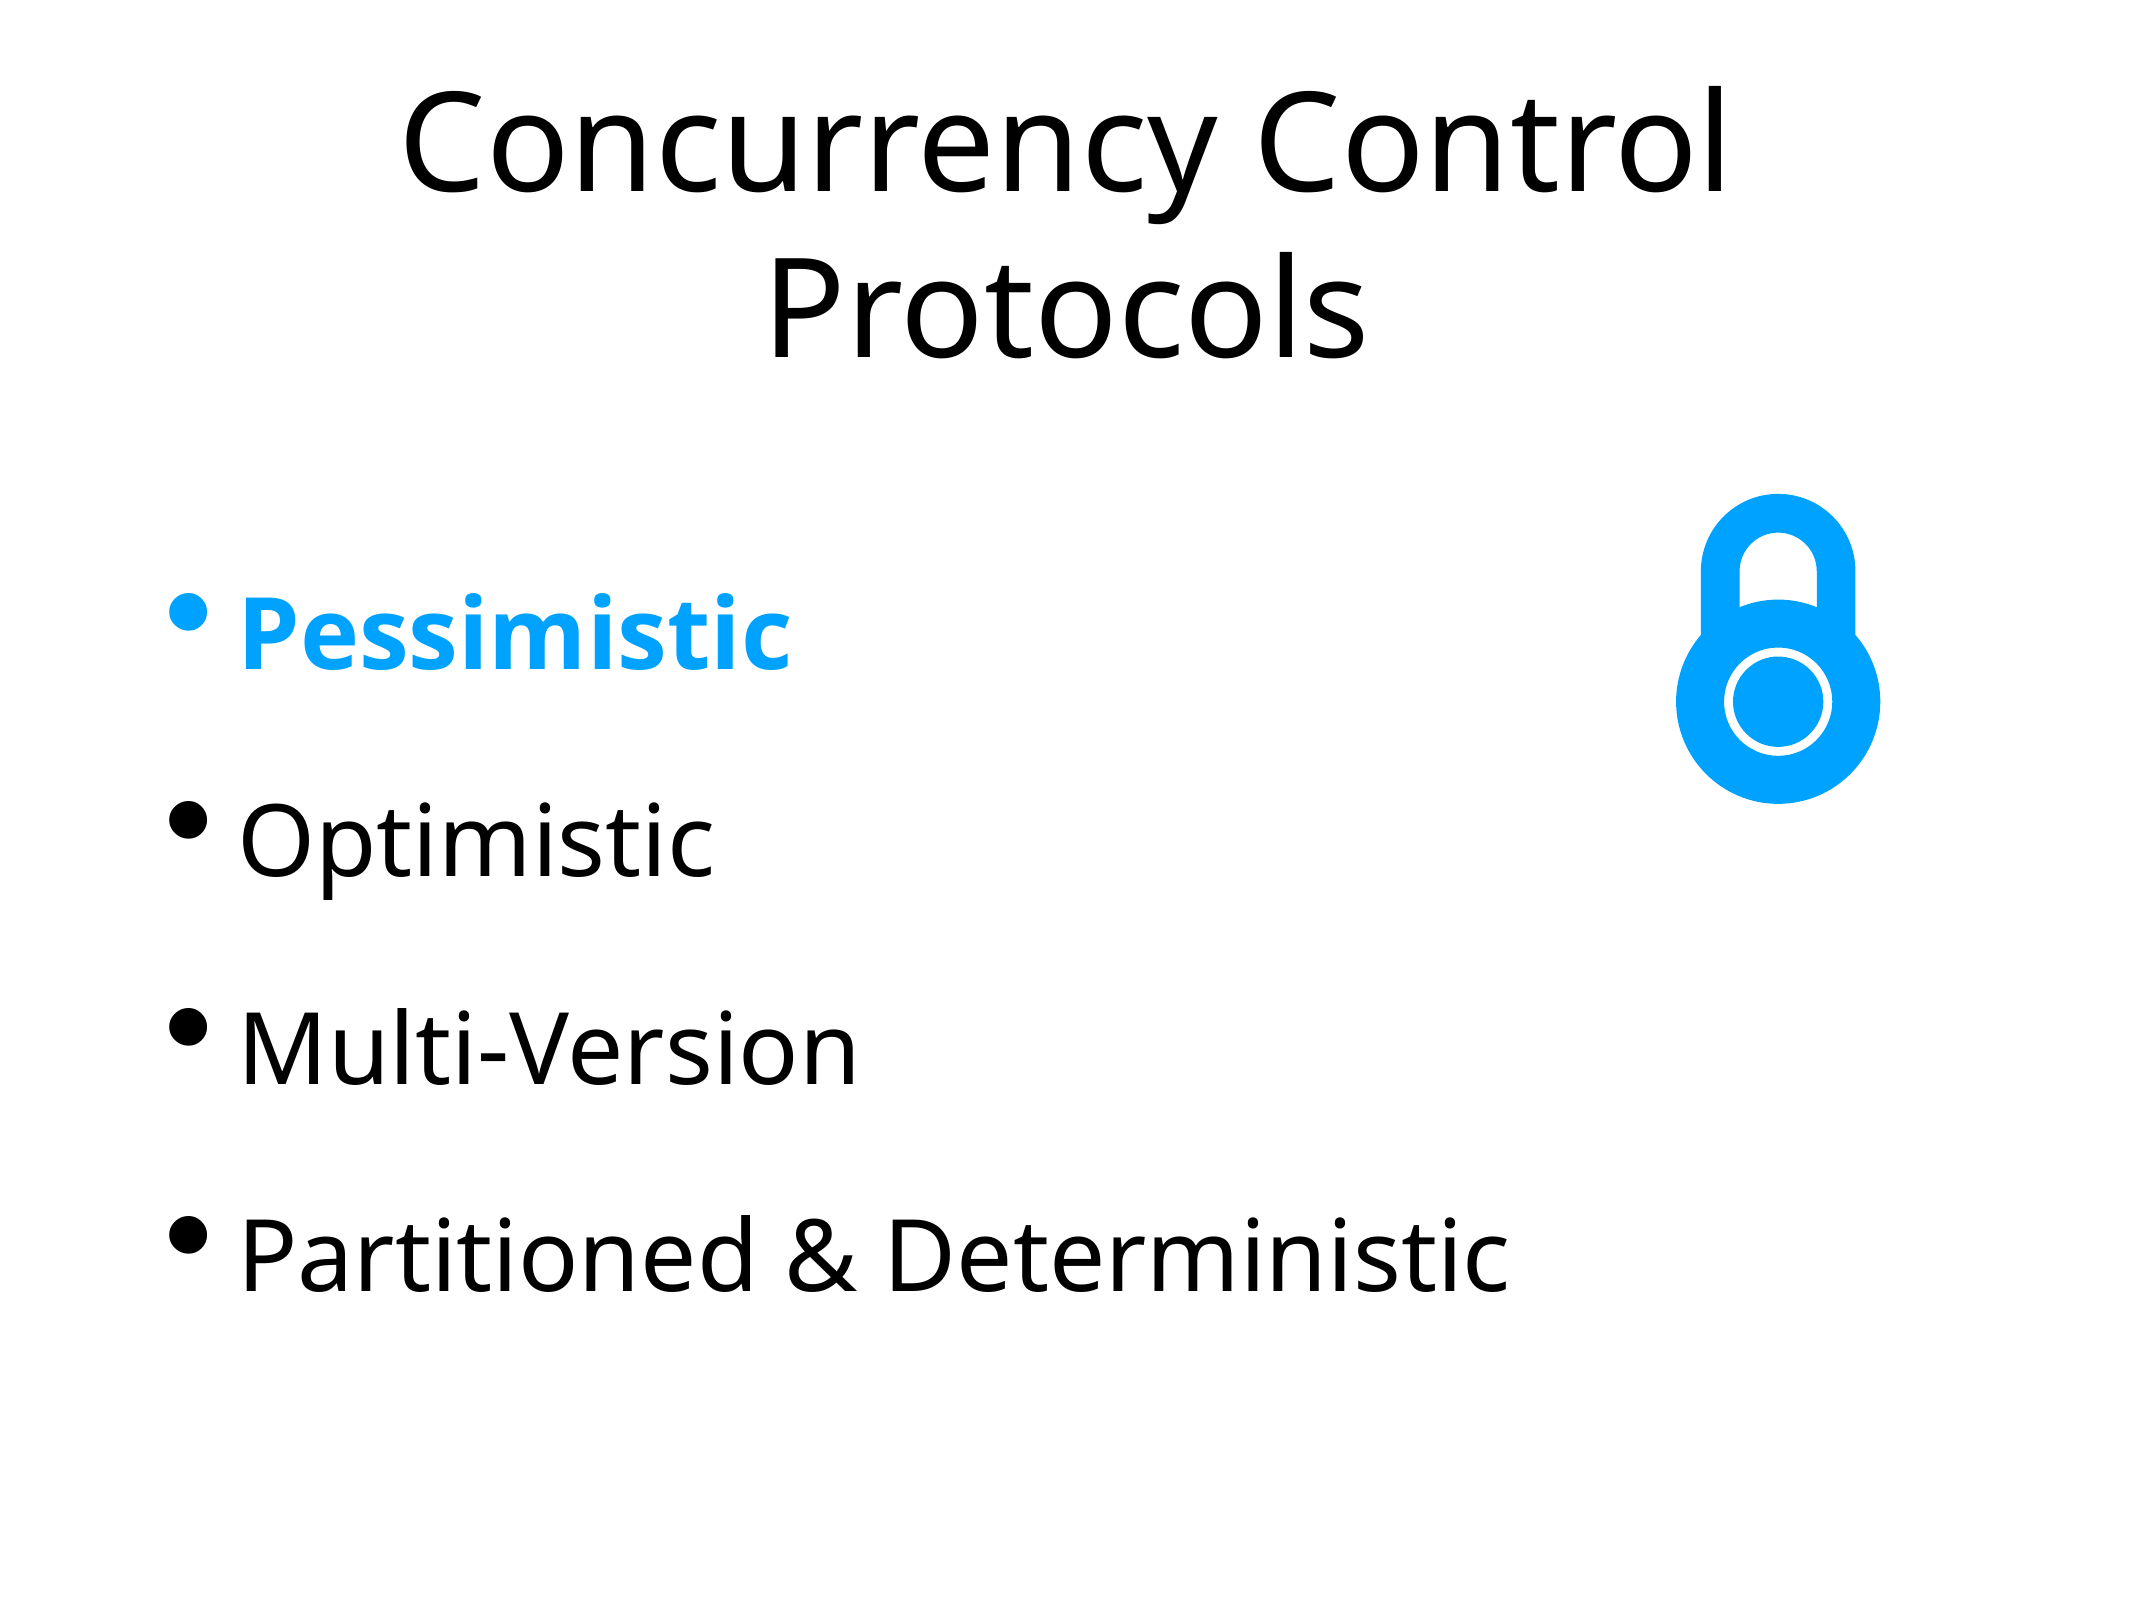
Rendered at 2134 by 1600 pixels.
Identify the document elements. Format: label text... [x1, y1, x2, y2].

title Concurrency Control Protocols [155, 41, 1978, 397]
list Pessimistic Optimistic Multi-Version Partitioned & Deterministic [155, 424, 1978, 1457]
text_box [1676, 493, 1881, 804]
